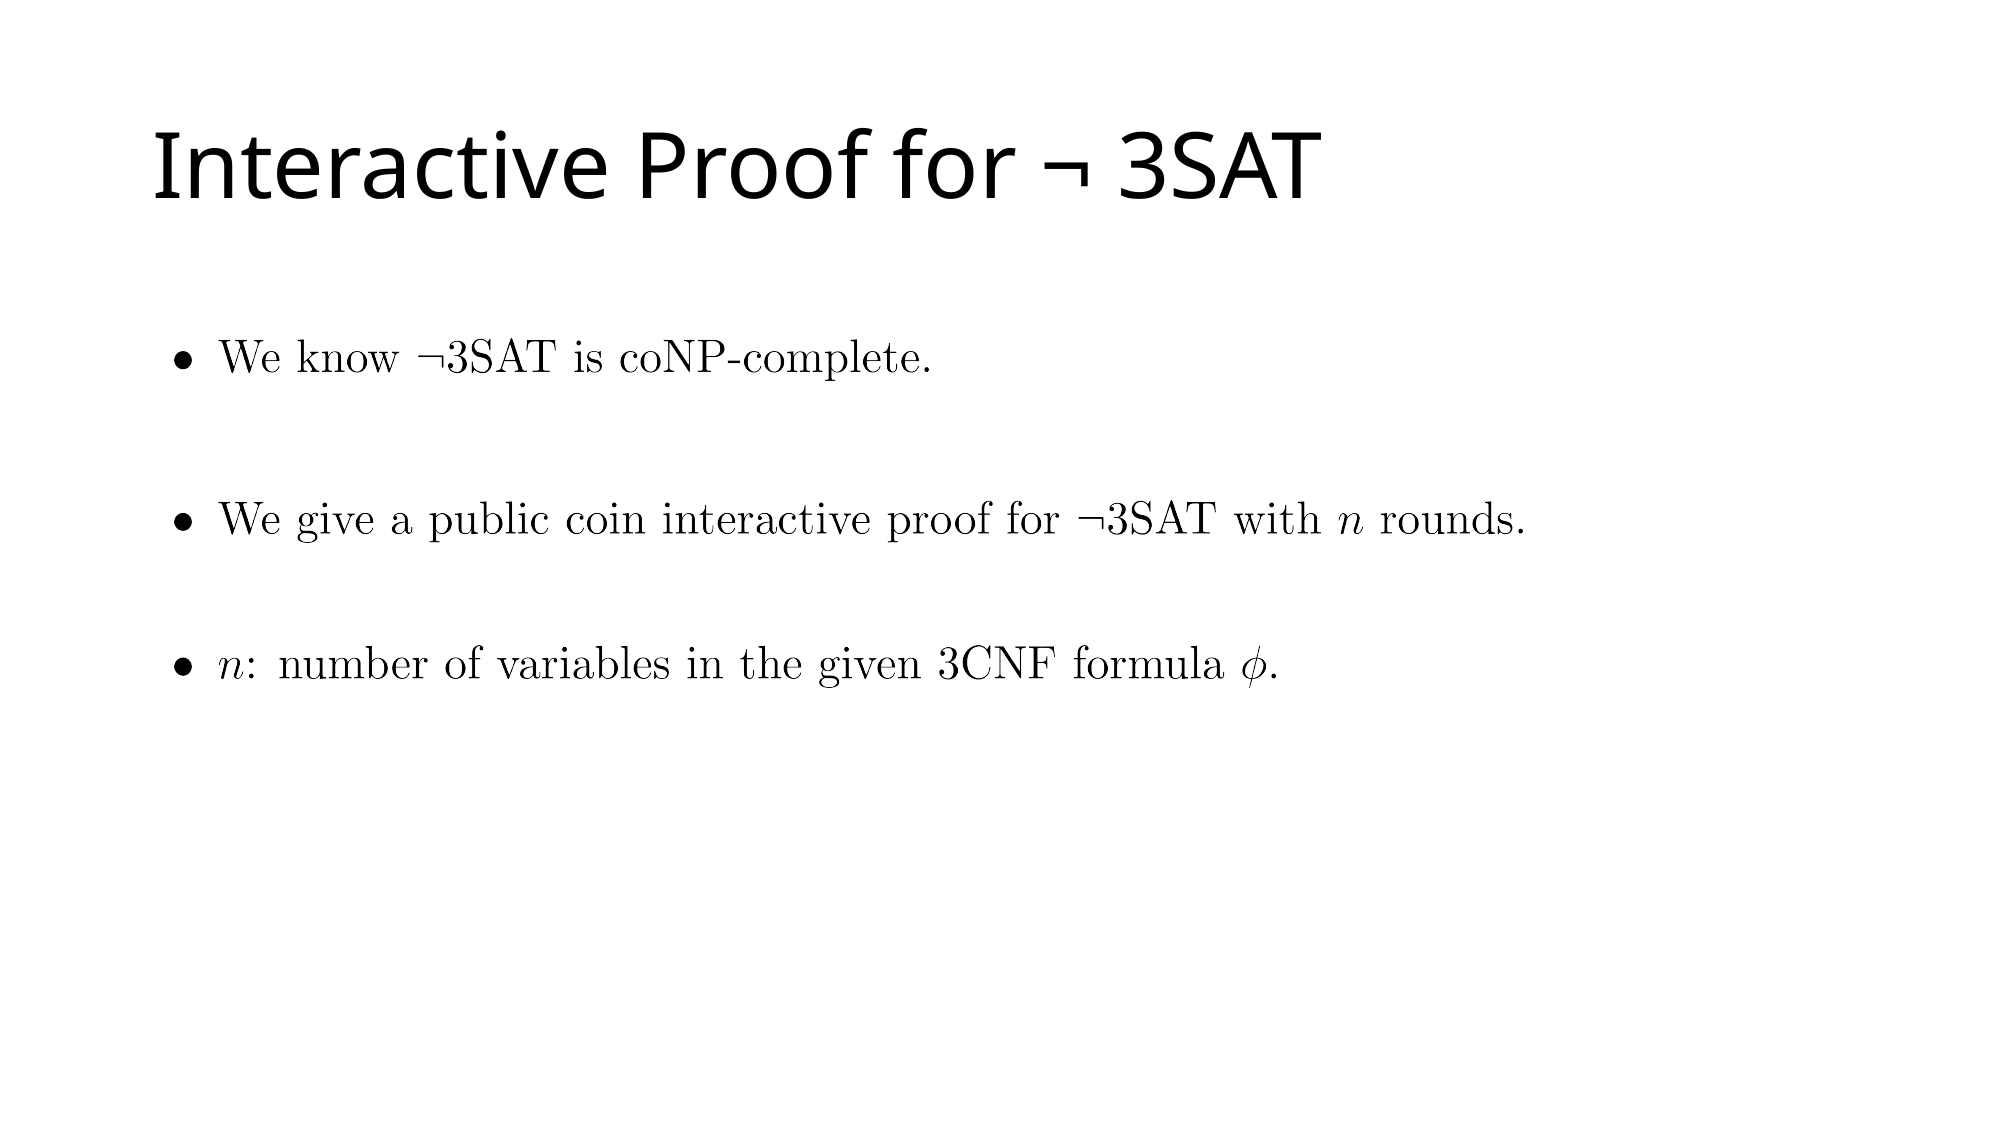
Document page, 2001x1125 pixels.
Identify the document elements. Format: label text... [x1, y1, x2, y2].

picture [174, 500, 1523, 543]
picture [174, 645, 1276, 688]
picture [174, 338, 929, 381]
title Interactive Proof for ¬ 3SAT [137, 59, 1863, 278]
